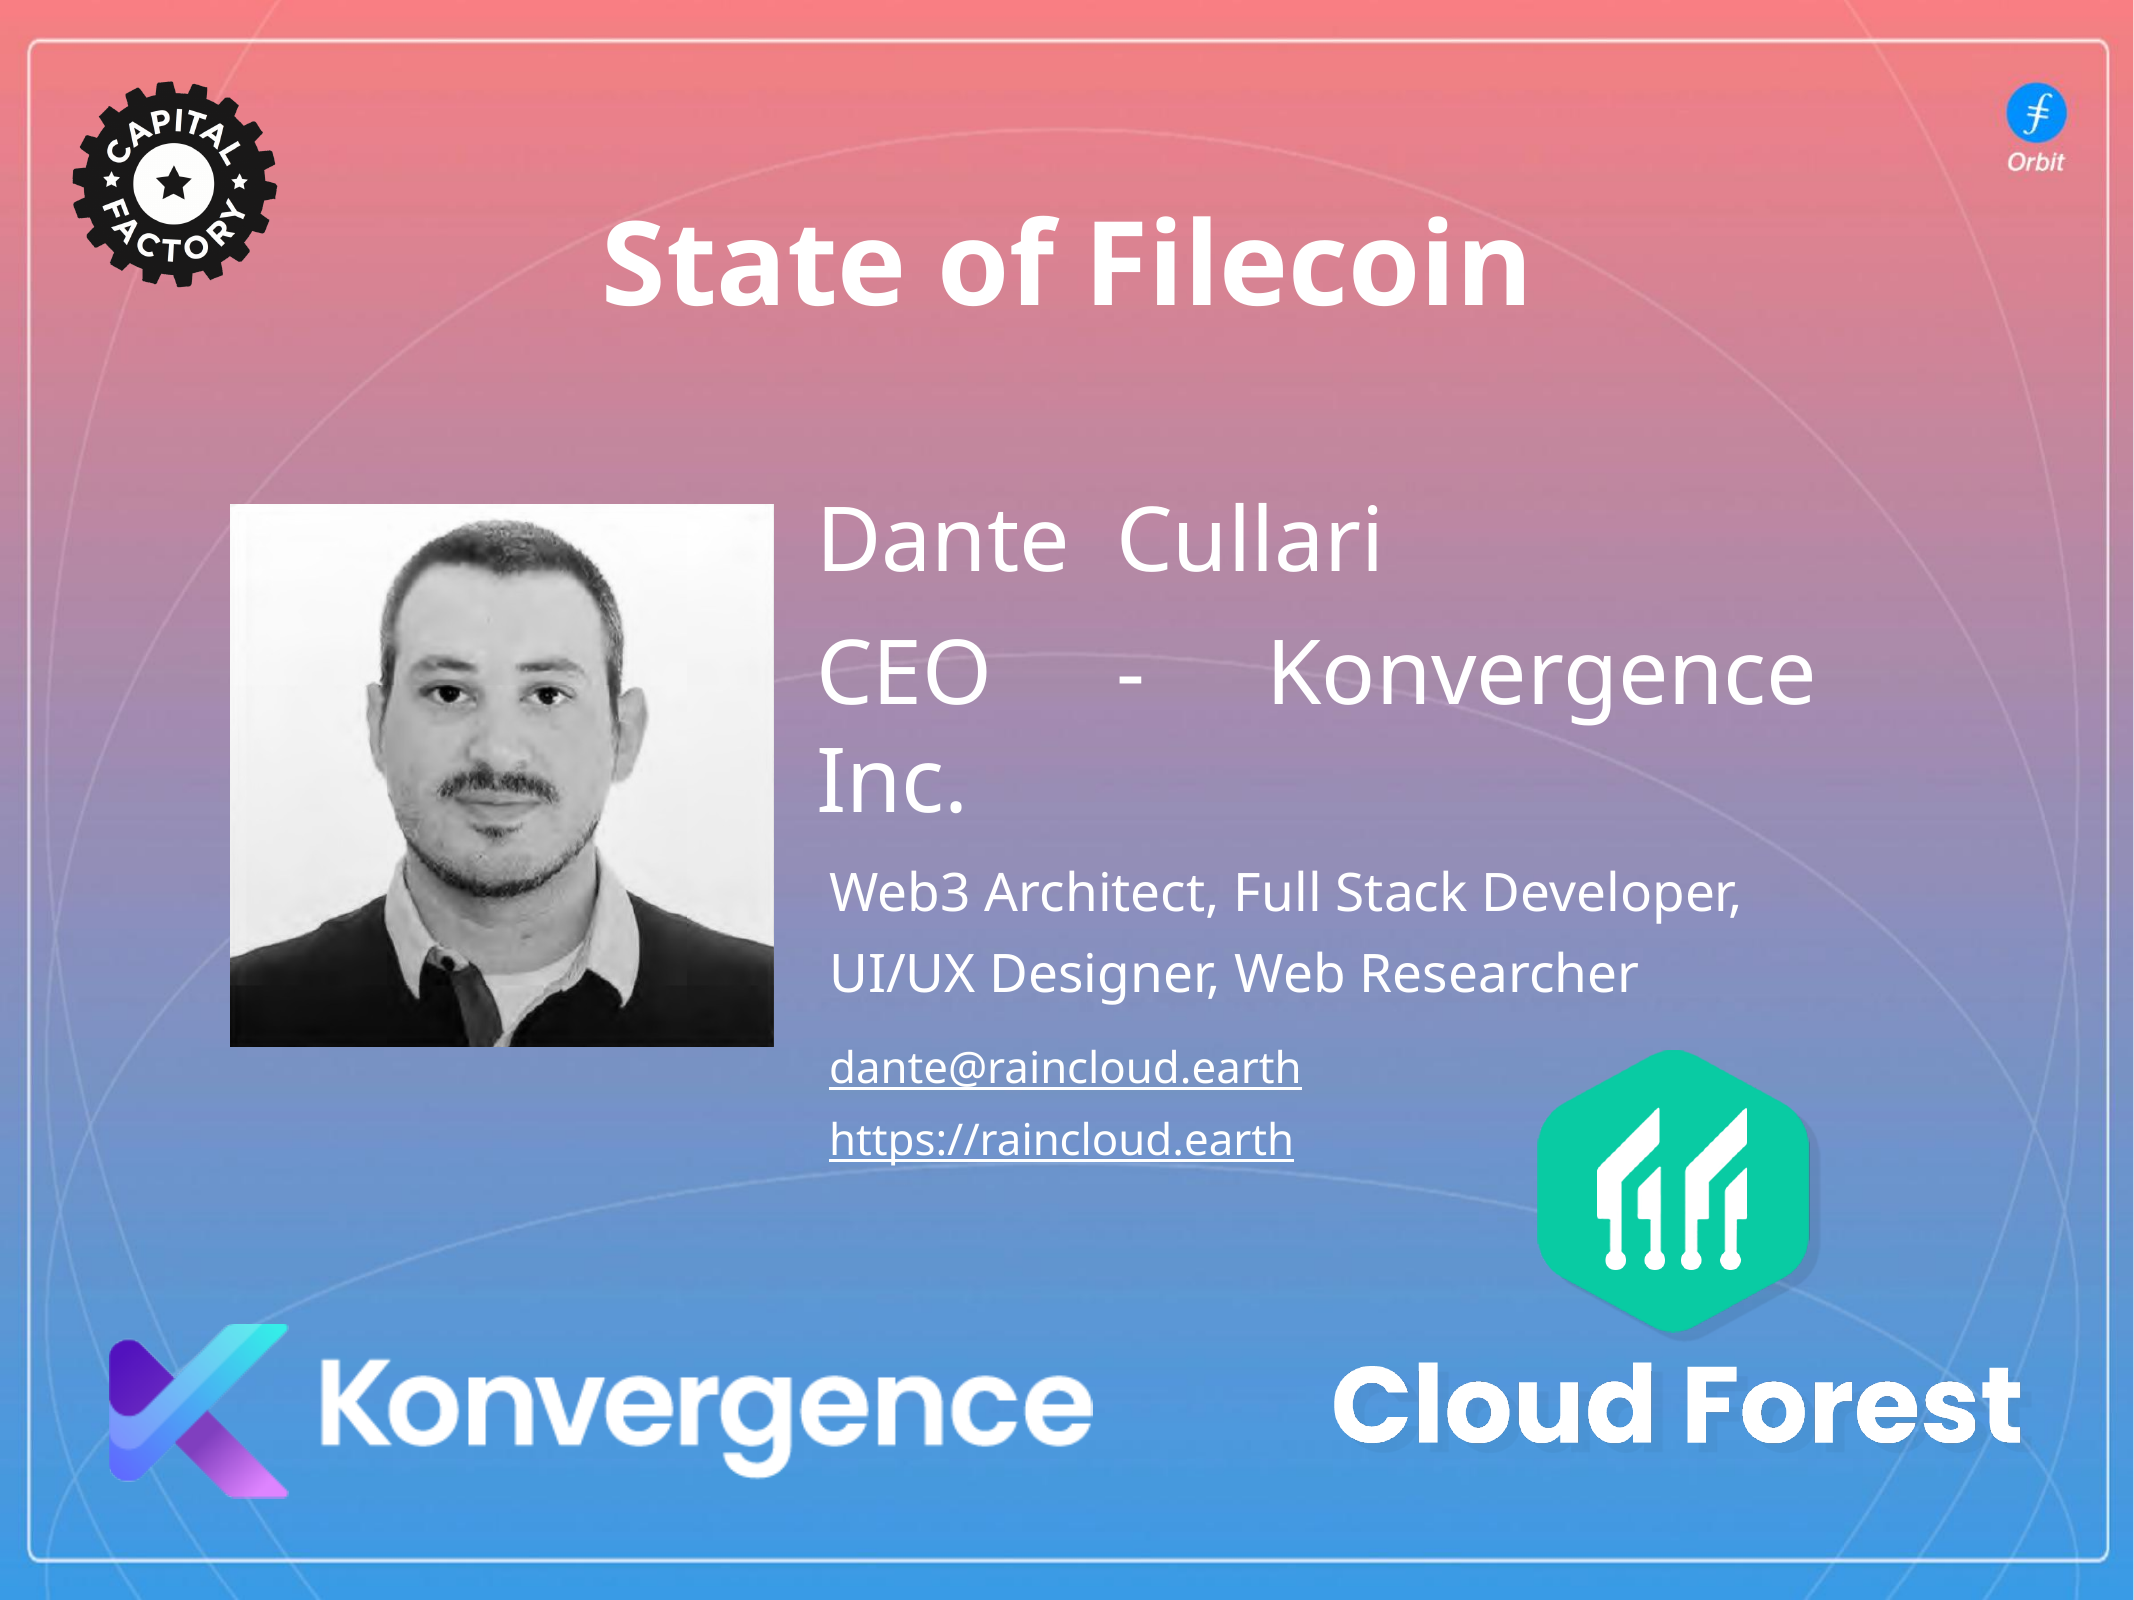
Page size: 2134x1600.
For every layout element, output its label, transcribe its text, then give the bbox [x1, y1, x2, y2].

title State of Filecoin [247, 186, 1886, 456]
list Dante Cullari CEO - Konvergence Inc. Web3 Architect, Full Stack Developer, UI/UX Designer, Web Researcher dante@raincloud.earth https://raincloud.earth [814, 456, 1869, 1395]
picture [0, 0, 2134, 1600]
